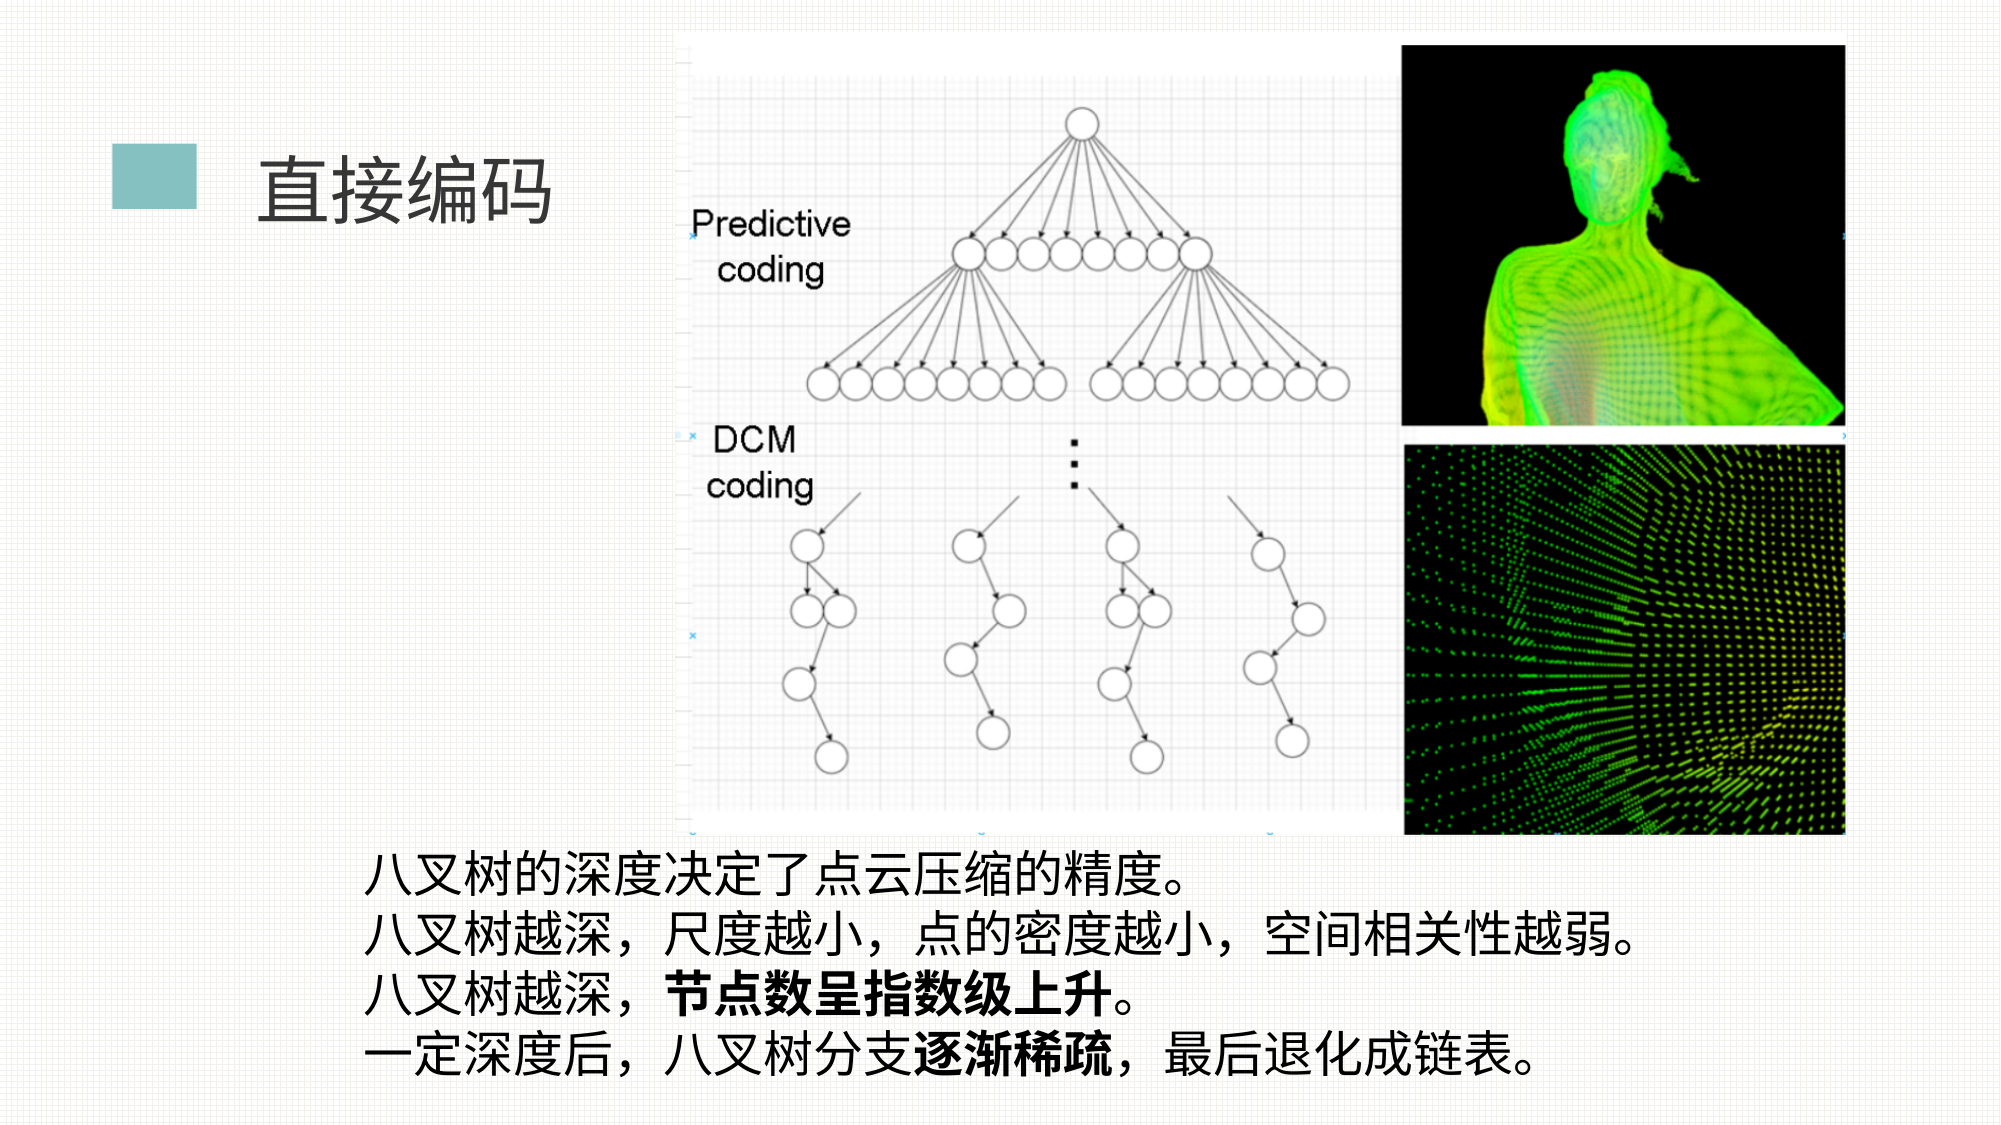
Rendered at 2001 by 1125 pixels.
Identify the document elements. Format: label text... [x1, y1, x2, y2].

text_box 八叉树的深度决定了点云压缩的精度。 八叉树越深，尺度越小，点的密度越小，空间相关性越弱。 八叉树越深，节点数呈指数级上升。 一定深度后，八叉树分支逐渐稀疏，最后退化成链表。 [348, 835, 1652, 1090]
text_box 直接编码 [240, 91, 675, 242]
picture [675, 32, 1846, 836]
text_box [111, 142, 198, 210]
